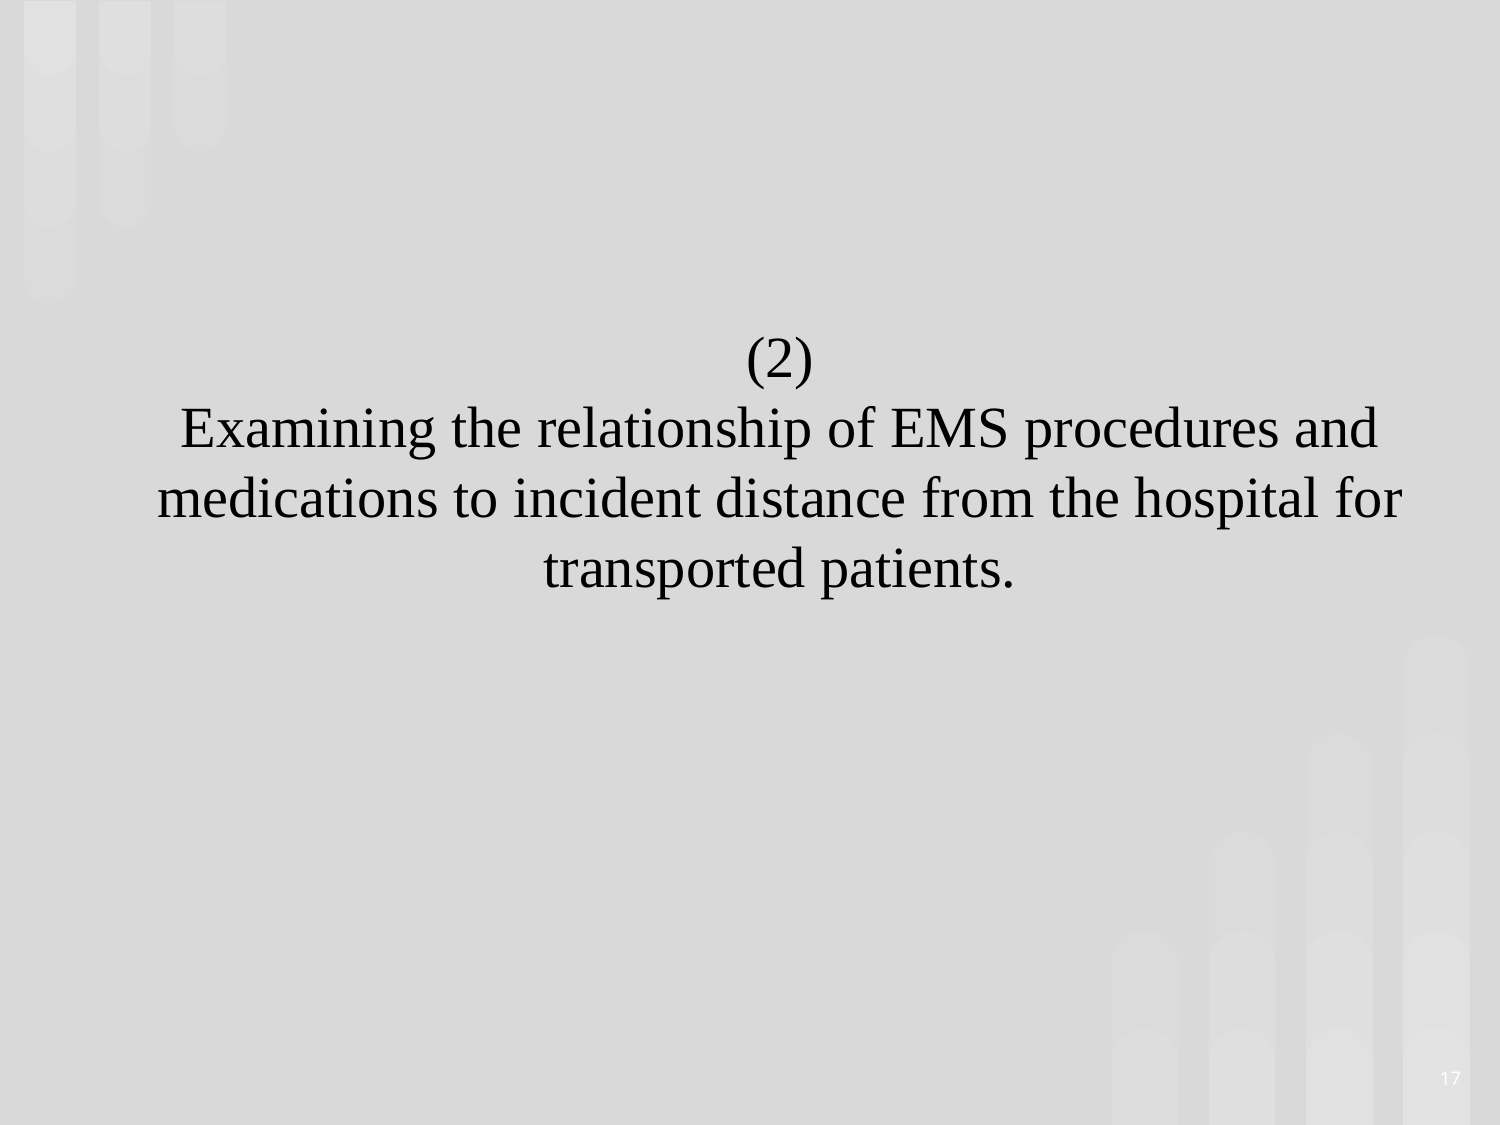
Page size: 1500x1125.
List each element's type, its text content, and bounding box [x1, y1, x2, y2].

title (2) Examining the relationship of EMS procedures and medications to incident distance from the hospital for transported patients. [135, 306, 1426, 763]
slide_number 17 [1386, 1036, 1477, 1123]
